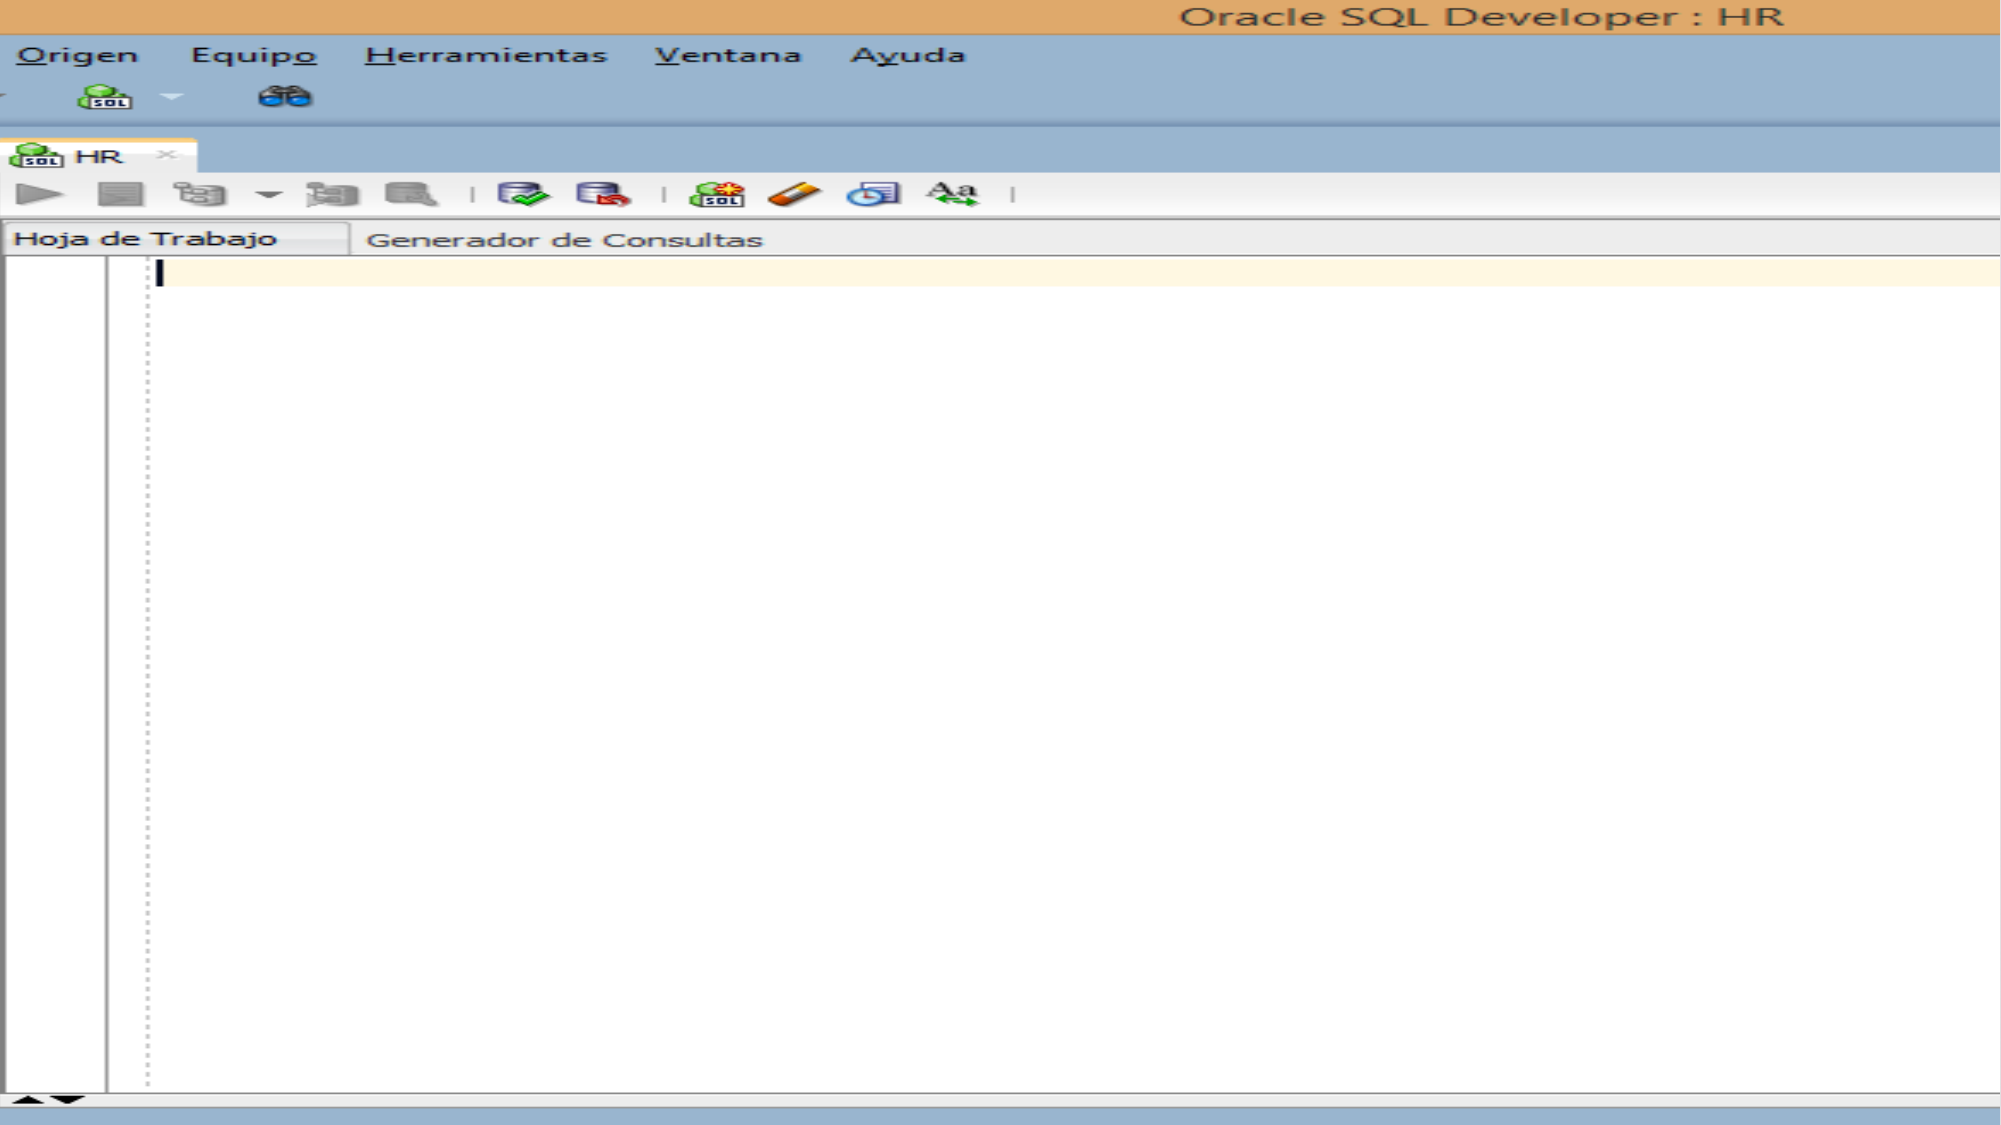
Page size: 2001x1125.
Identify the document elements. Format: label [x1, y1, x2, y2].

list [0, 0, 2000, 1125]
